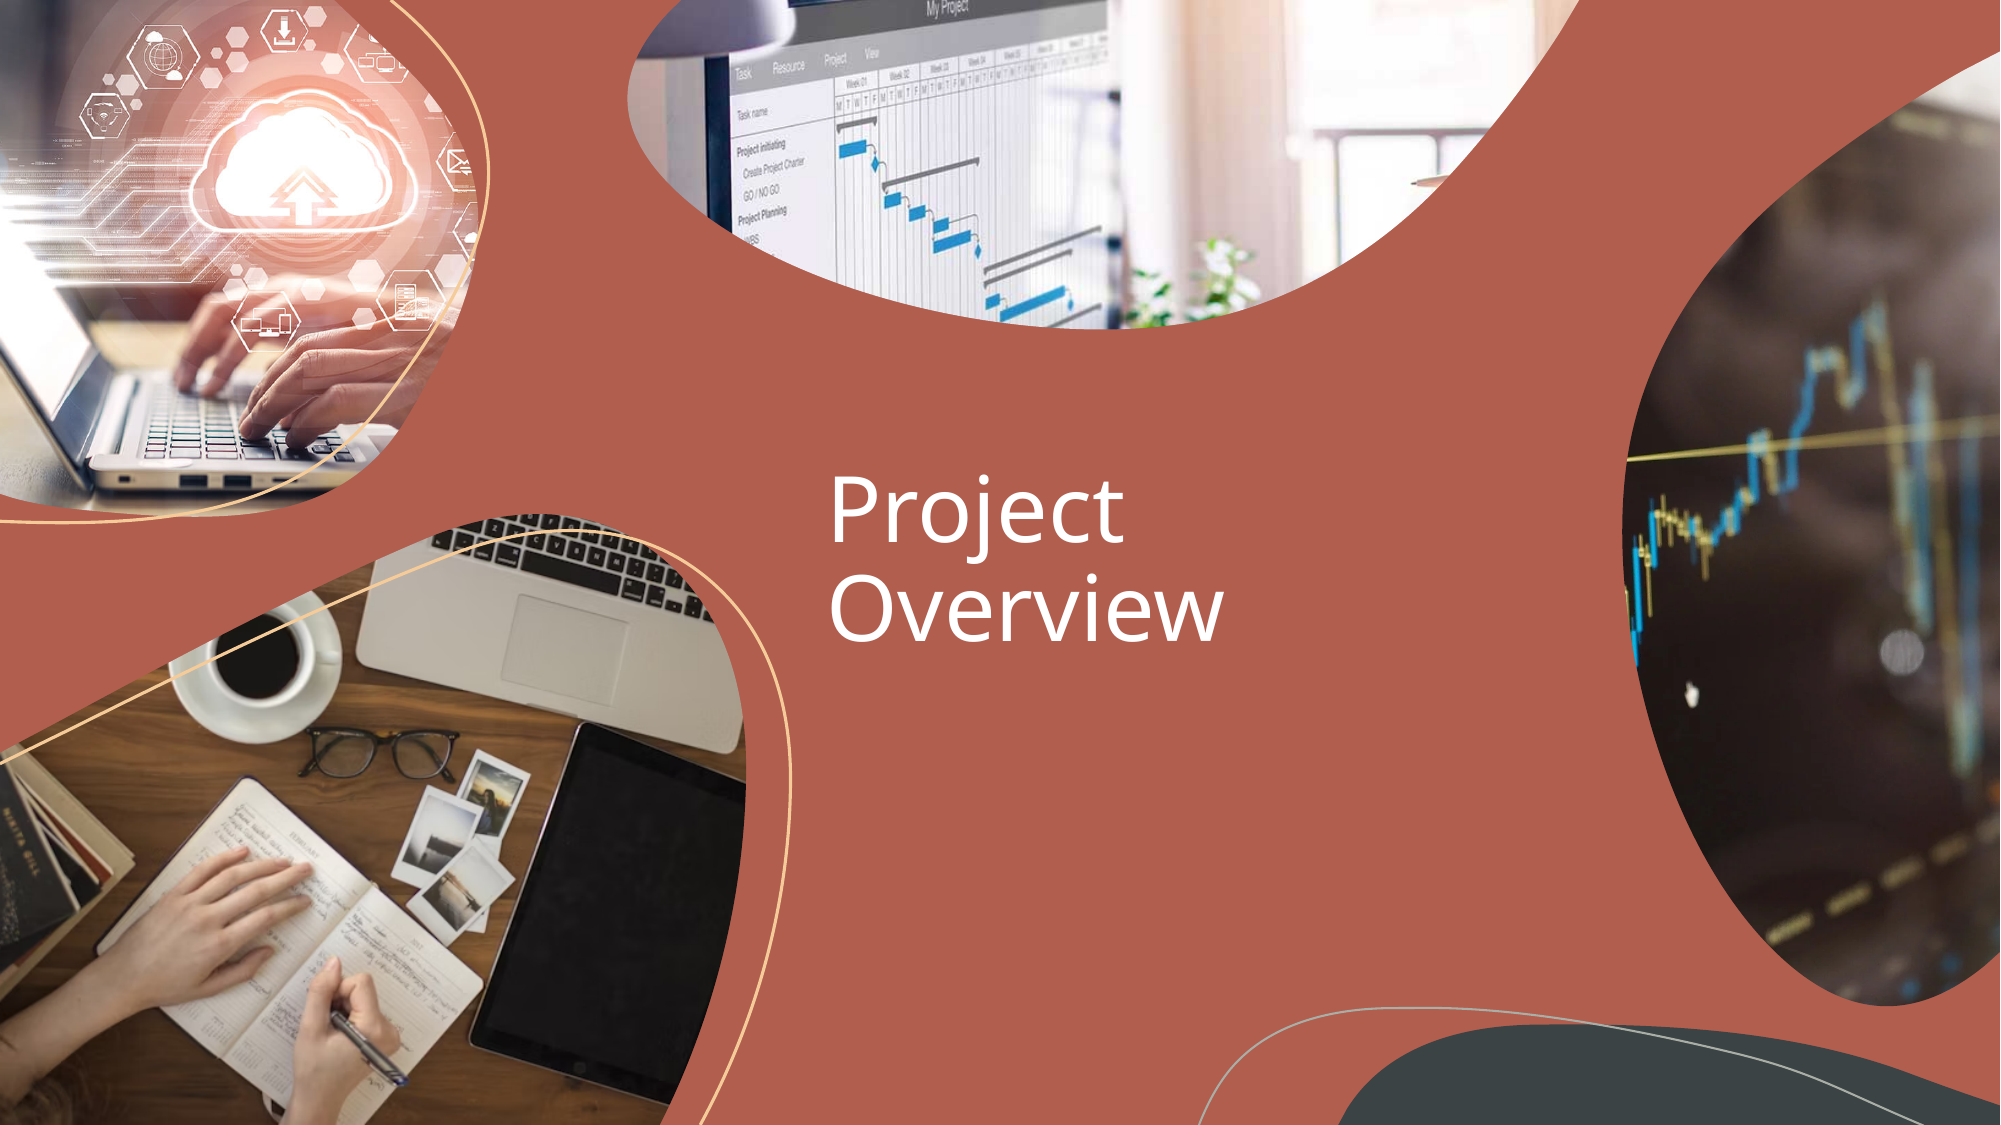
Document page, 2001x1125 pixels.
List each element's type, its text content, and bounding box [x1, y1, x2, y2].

picture [1622, 51, 2000, 1007]
text_box [747, 619, 792, 1025]
title Project Overview [811, 375, 1558, 750]
picture [627, 0, 1580, 330]
text_box [479, 112, 490, 239]
picture [0, 0, 747, 1125]
